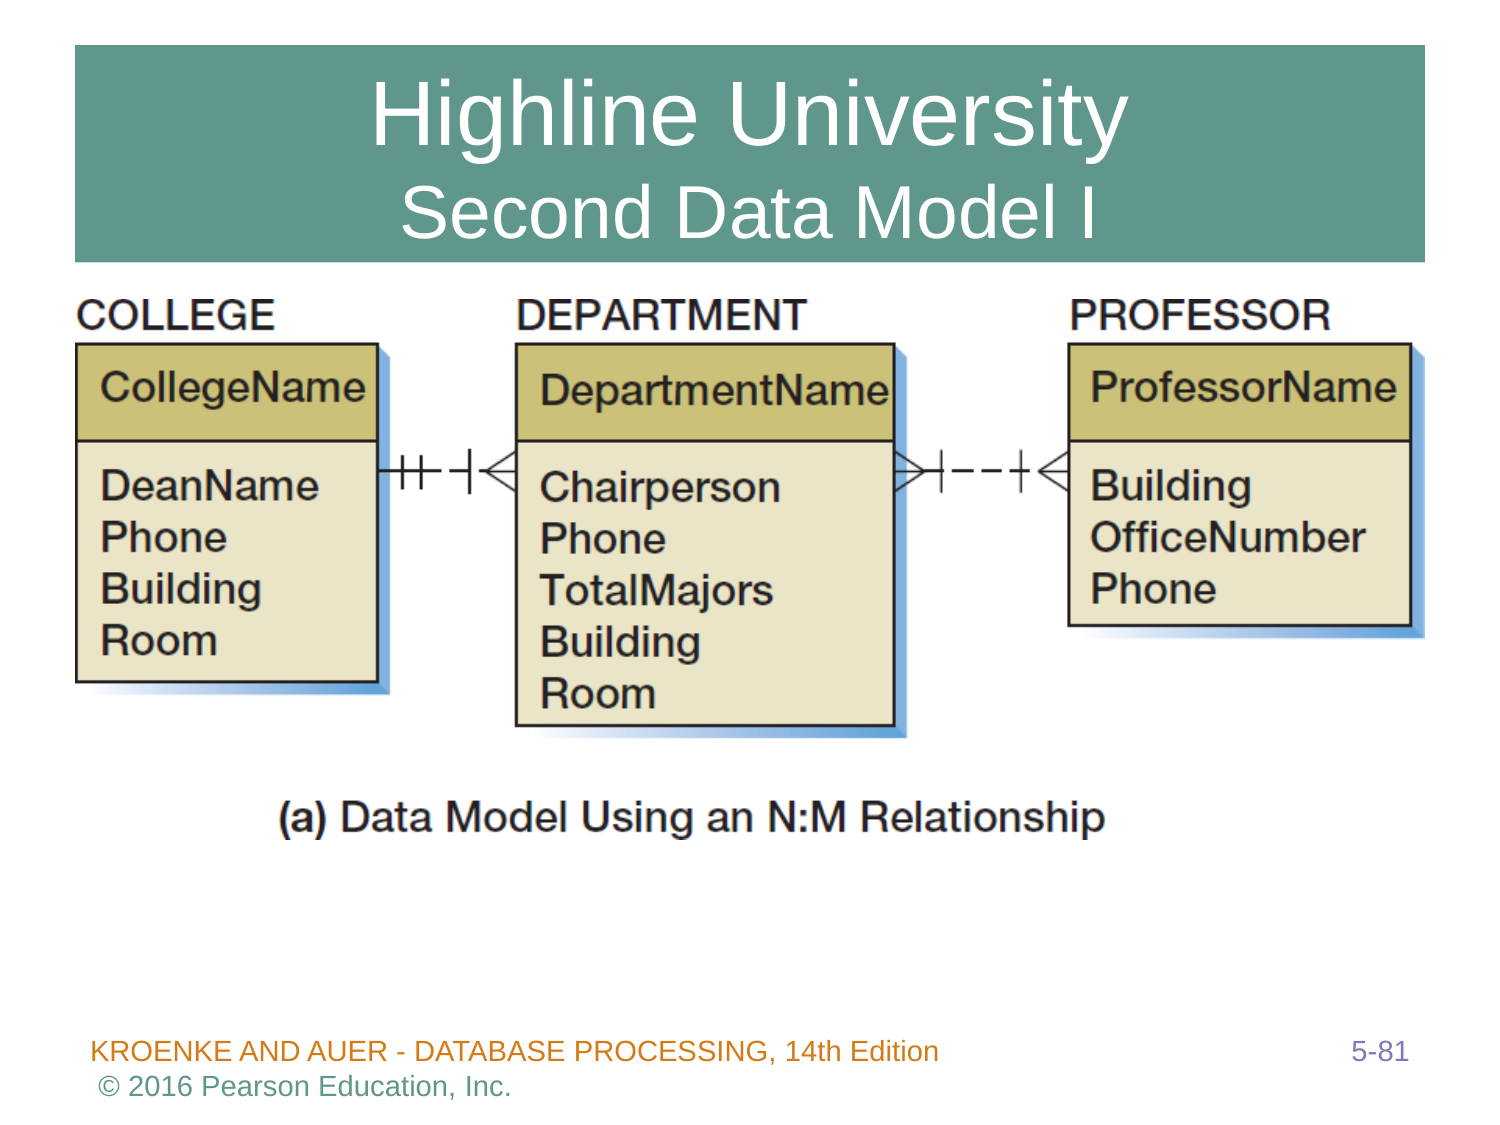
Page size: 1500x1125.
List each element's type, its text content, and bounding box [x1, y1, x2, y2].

slide_number 5-81 [1074, 1024, 1426, 1103]
title Highline University Second Data Model I [74, 44, 1426, 263]
picture [74, 299, 1426, 841]
footer KROENKE AND AUER - DATABASE PROCESSING, 14th Edition © 2016 Pearson Education, Inc. [74, 1024, 963, 1104]
